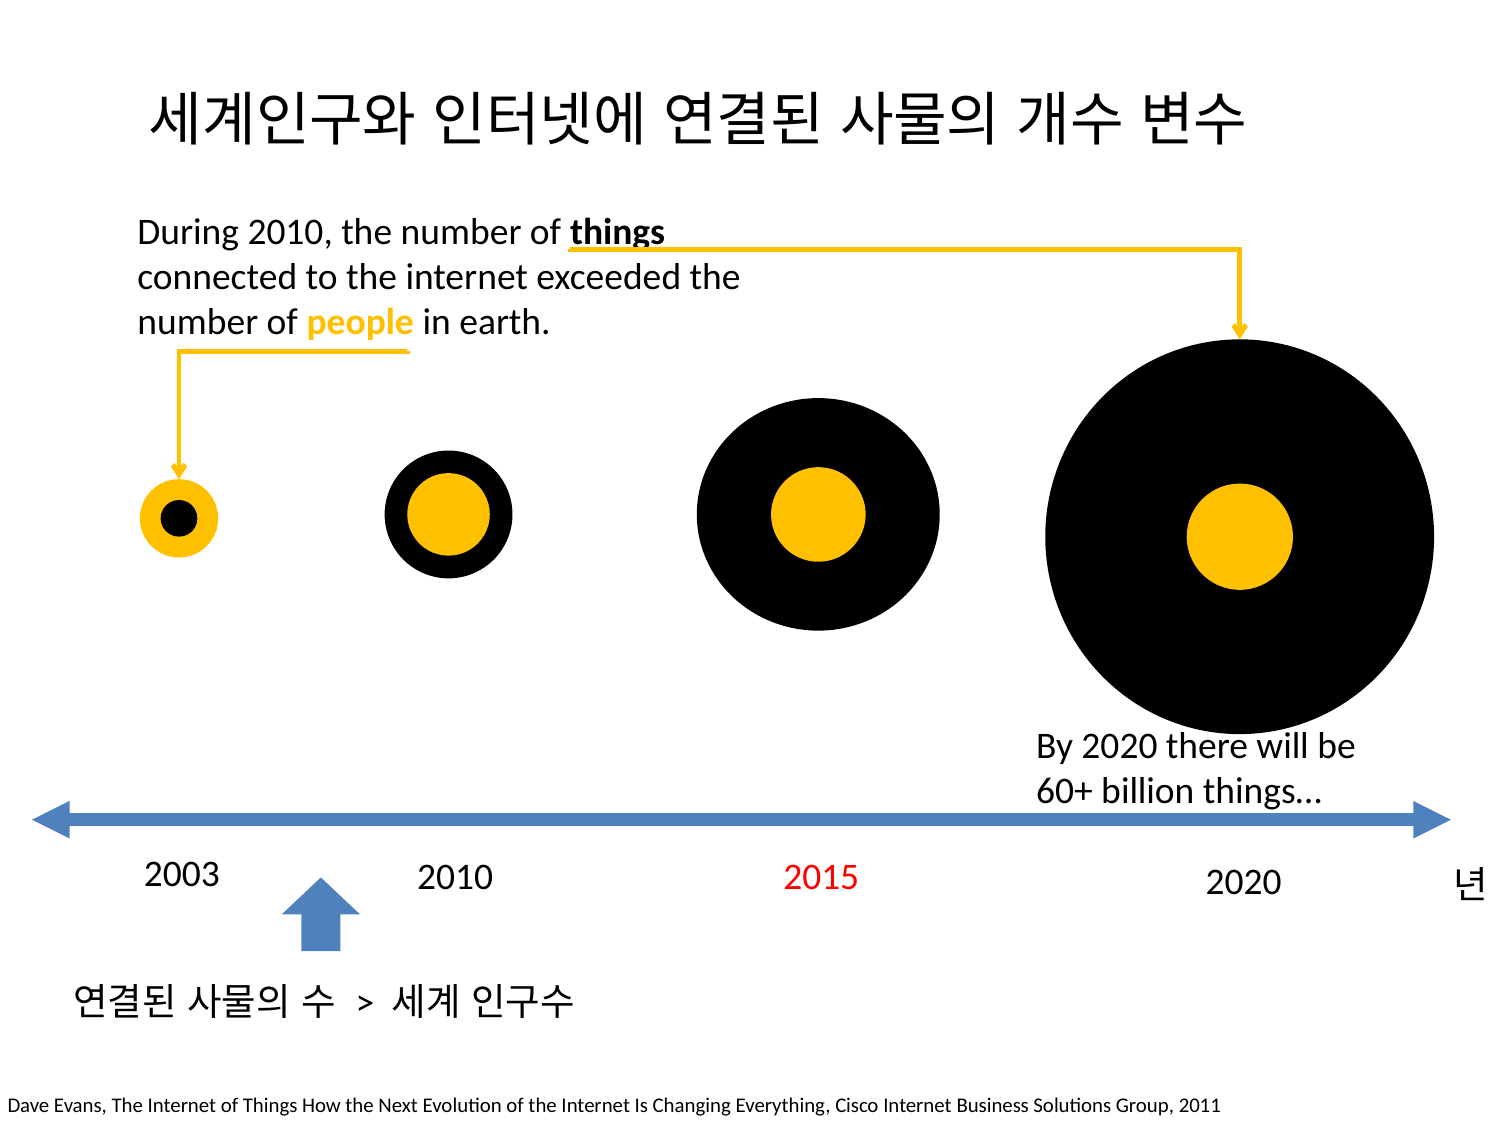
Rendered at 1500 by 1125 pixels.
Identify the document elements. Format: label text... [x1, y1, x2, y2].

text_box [569, 248, 1240, 340]
title 세계인구와 인터넷에 연결된 사물의 개수 변수 [133, 72, 1367, 172]
text_box By 2020 there will be 60+ billion things… [1021, 713, 1472, 819]
text_box [1044, 338, 1436, 713]
text_box [159, 498, 199, 538]
text_box 2015 [768, 844, 875, 905]
text_box [138, 478, 220, 559]
text_box [1185, 482, 1294, 591]
text_box 년 [1439, 853, 1500, 914]
text_box 2020 [1190, 849, 1297, 910]
text_box 연결된 사물의 수 > 세계 인구수 [58, 970, 640, 1031]
text_box [383, 449, 514, 580]
text_box Dave Evans, The Internet of Things How the Next Evolution of the Internet Is Changing Everything, Cisco Internet Business Solutions Group, 2011 [0, 1084, 1491, 1125]
text_box 2003 [129, 841, 235, 902]
text_box [279, 876, 363, 953]
text_box [770, 466, 867, 563]
text_box [695, 397, 941, 632]
text_box 2010 [402, 844, 509, 905]
text_box During 2010, the number of things connected to the internet exceeded the number of people in earth. [122, 199, 757, 350]
text_box [406, 472, 491, 557]
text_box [179, 351, 408, 480]
